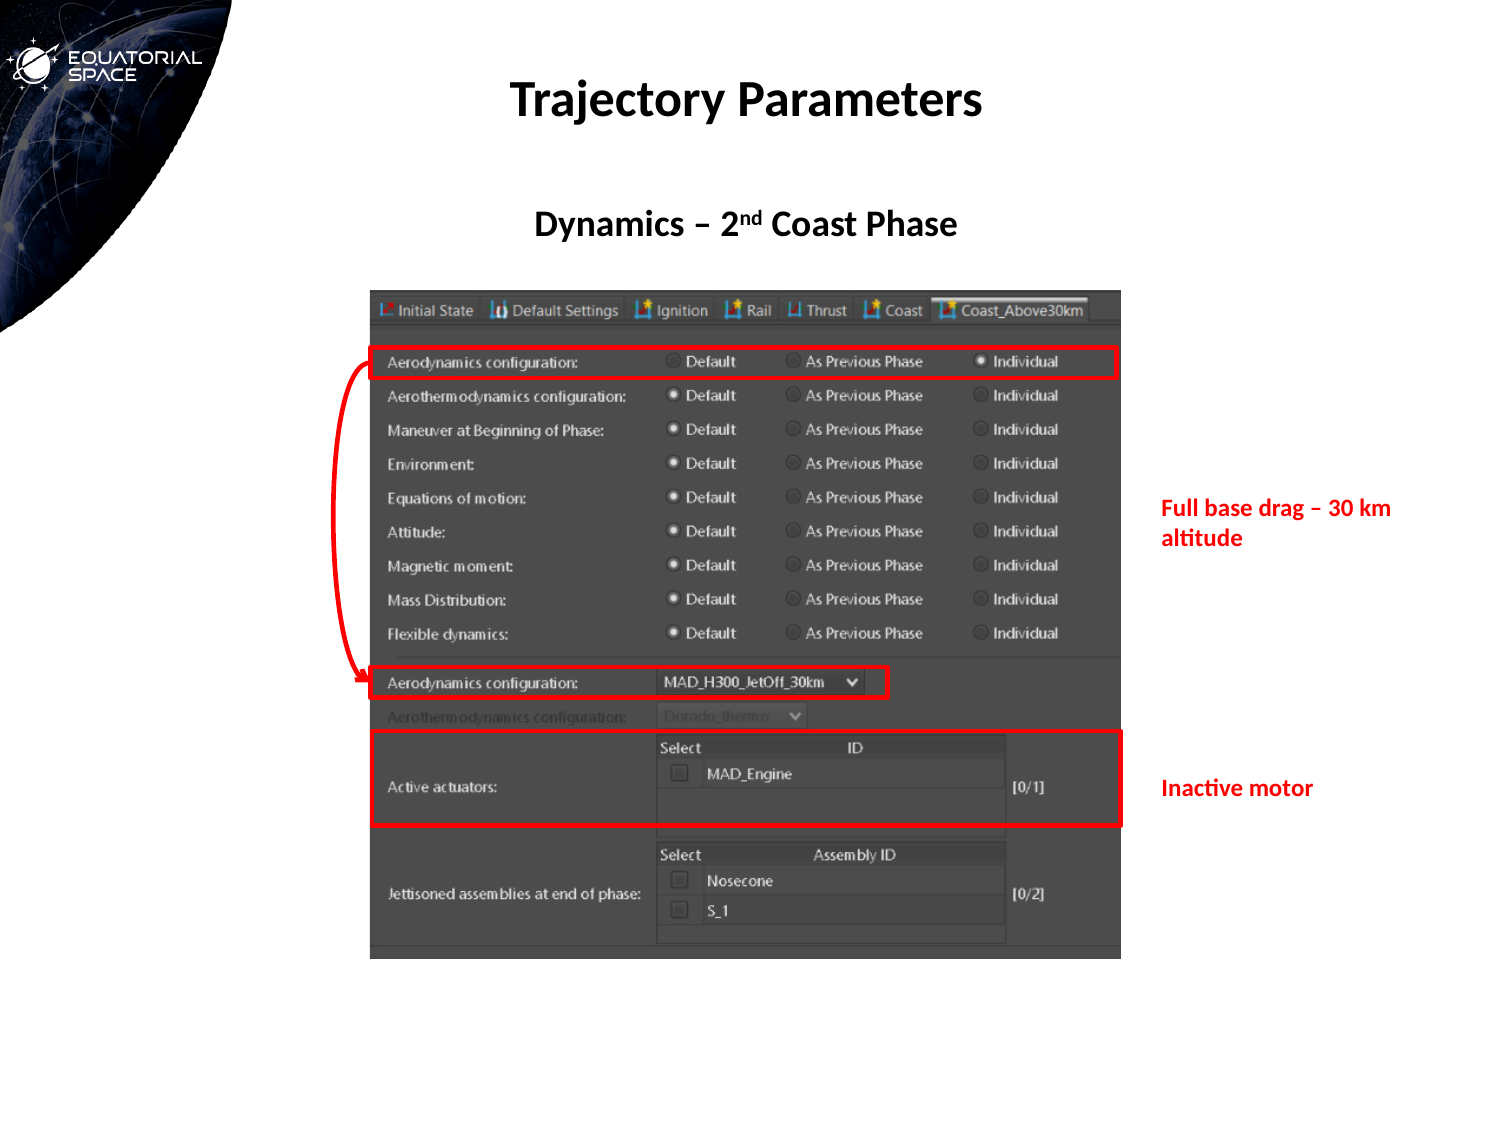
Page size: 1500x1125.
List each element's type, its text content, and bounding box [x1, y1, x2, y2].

text_box Inactive motor [1146, 764, 1341, 809]
picture [369, 290, 1122, 959]
text_box Trajectory Parameters [454, 57, 1039, 135]
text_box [0, 0, 232, 333]
text_box Full base drag – 30 km altitude [1146, 484, 1412, 560]
text_box Dynamics – 2nd Coast Phase [263, 192, 1230, 252]
